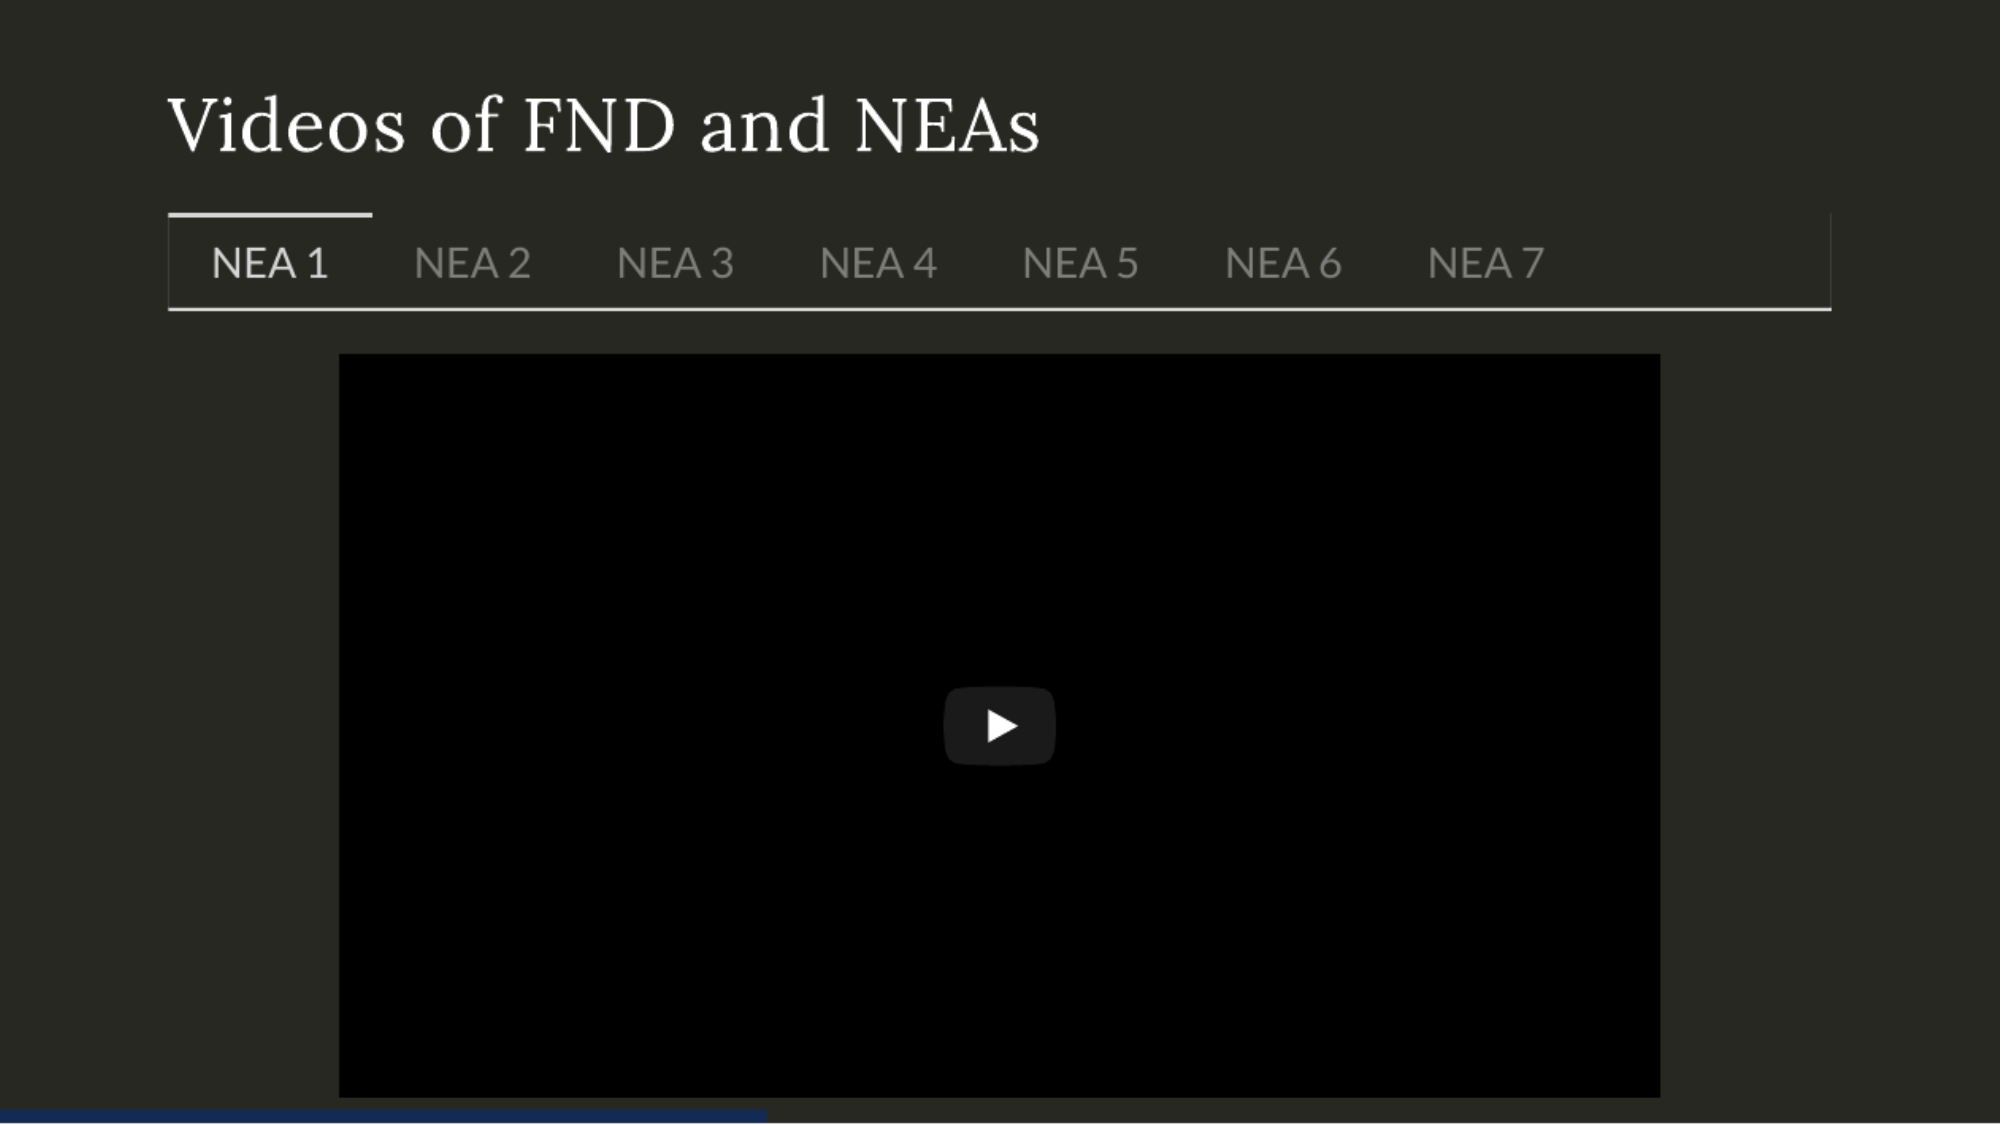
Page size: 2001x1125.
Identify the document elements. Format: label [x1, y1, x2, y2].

list [0, 0, 2000, 1125]
